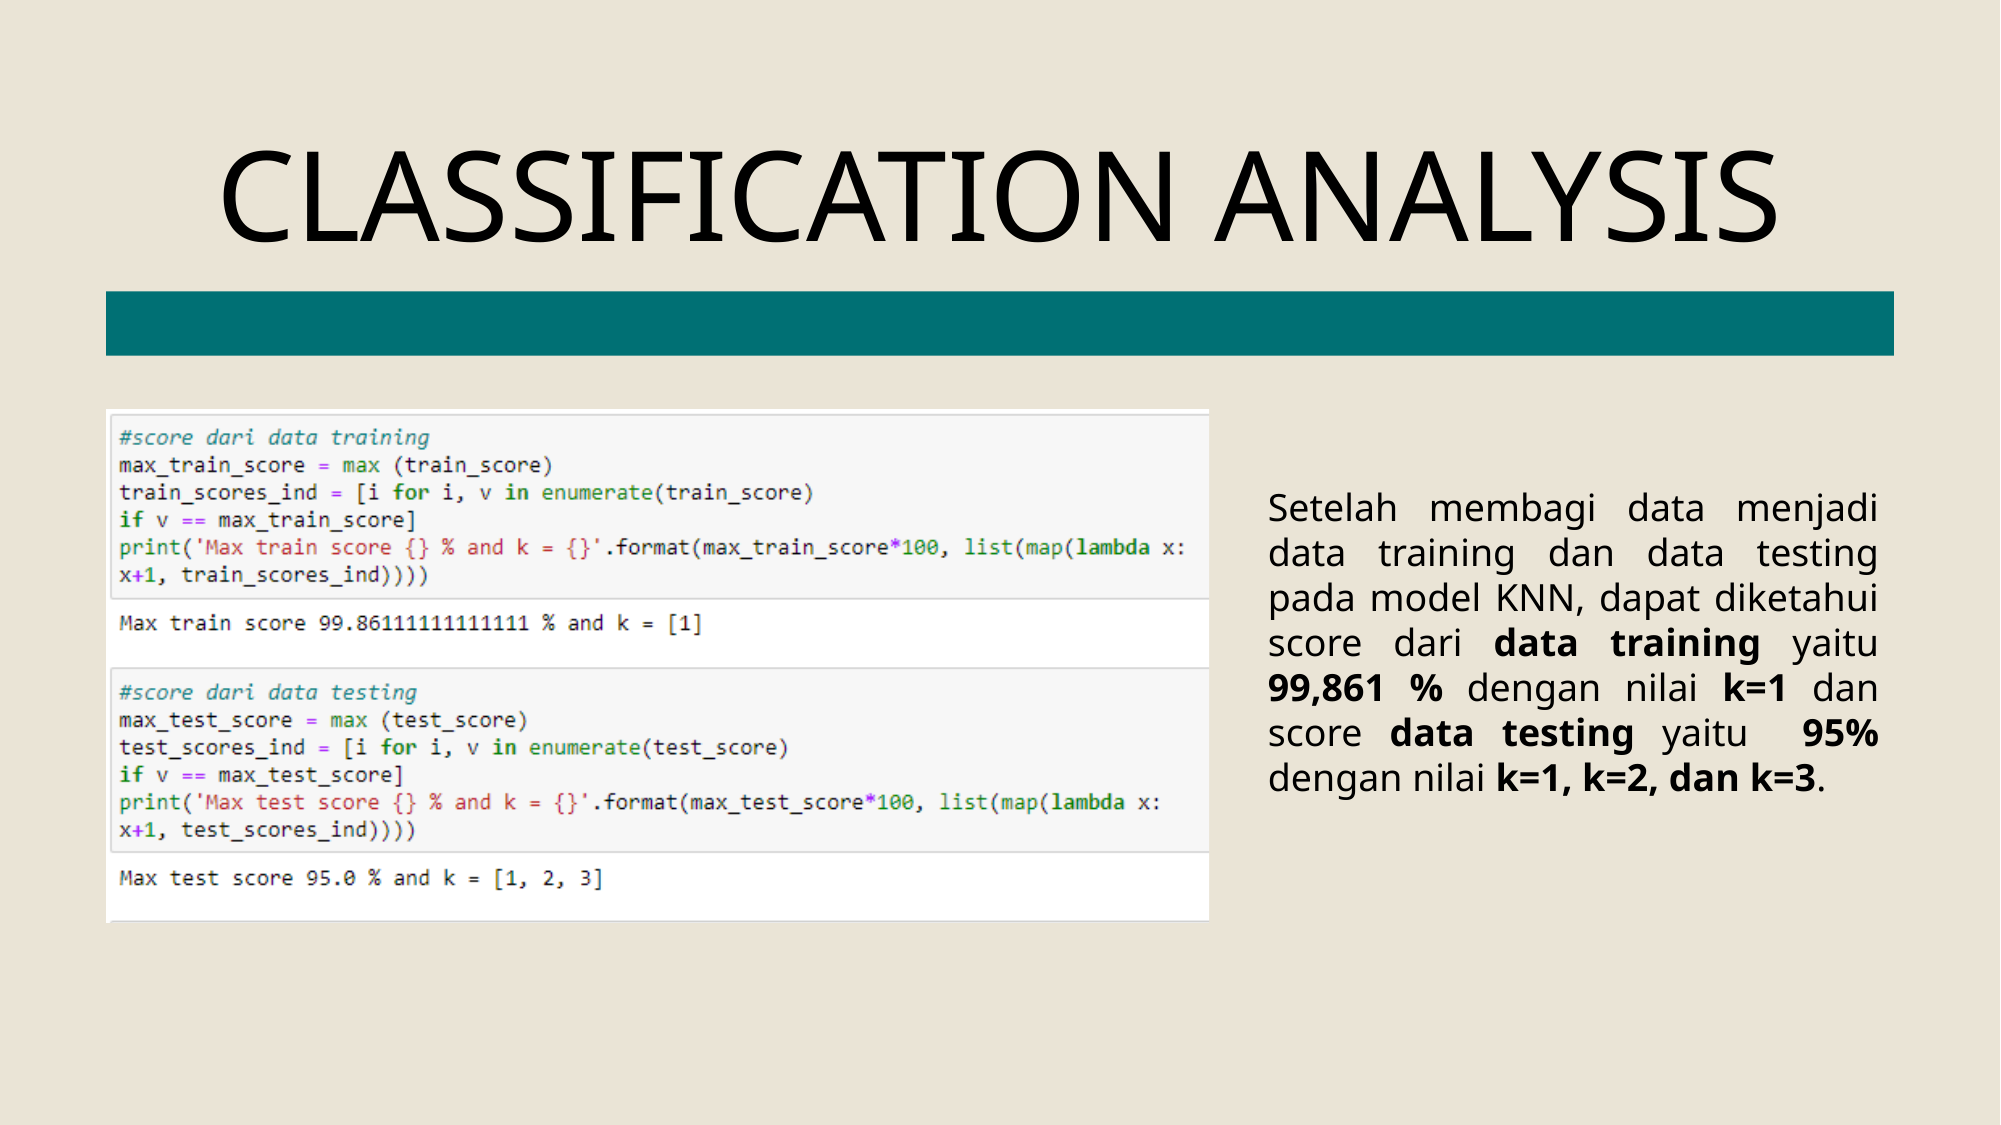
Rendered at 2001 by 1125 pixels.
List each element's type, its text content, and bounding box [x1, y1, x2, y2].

text_box CLASSIFICATION ANALYSIS [201, 109, 1799, 275]
text_box Setelah membagi data menjadi data training dan data testing pada model KNN, dapat diketahui score dari data training yaitu 99,861 % dengan nilai k=1 dan score data testing yaitu 95% dengan nilai k=1, k=2, dan k=3. [1253, 476, 1894, 807]
picture [105, 409, 1210, 923]
text_box [105, 290, 1895, 357]
